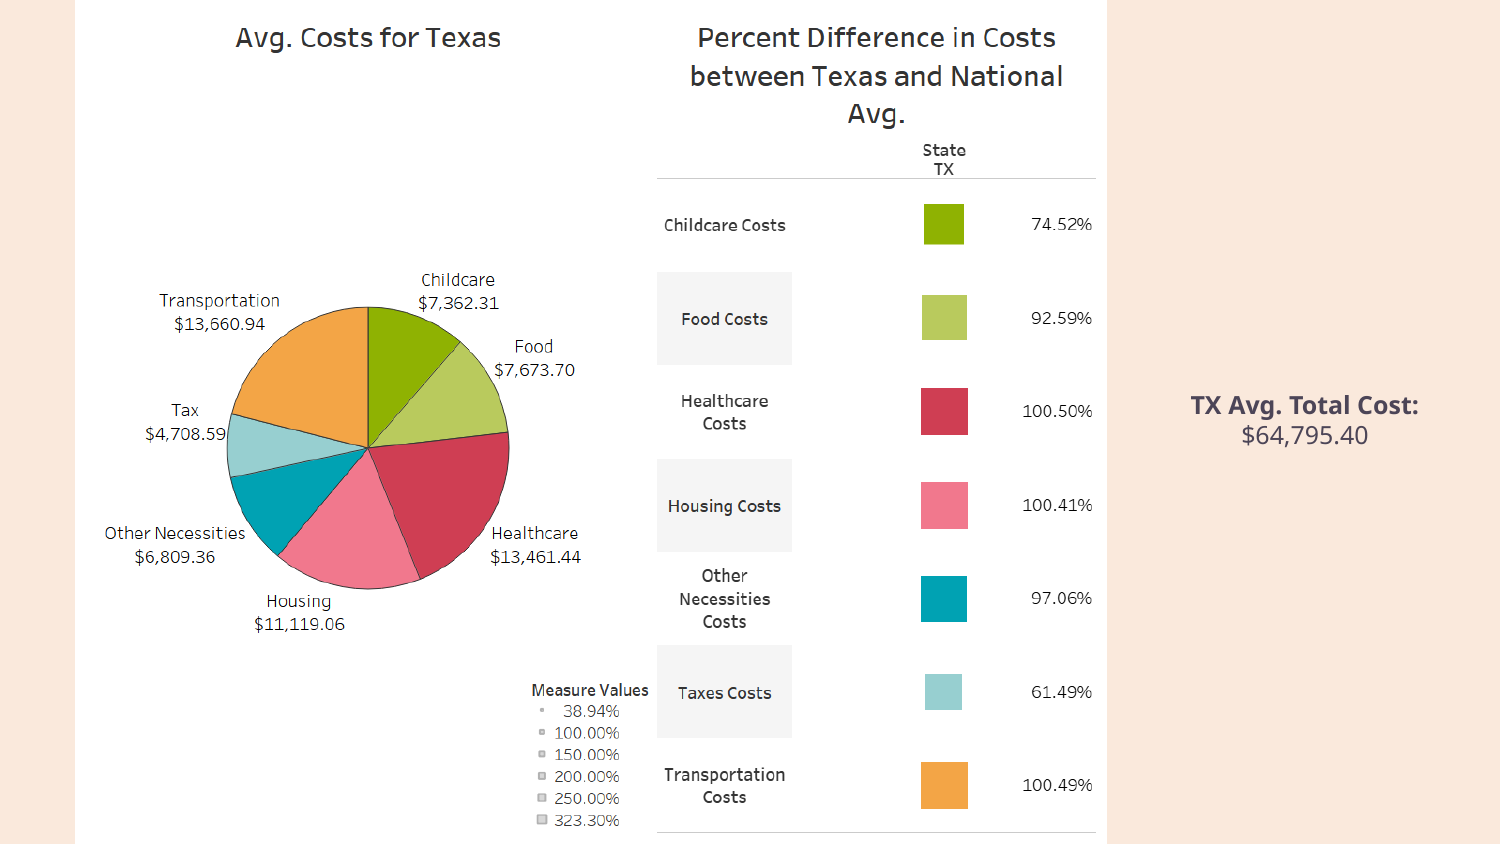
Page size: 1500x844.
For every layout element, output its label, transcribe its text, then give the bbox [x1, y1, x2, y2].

text_box TX Avg. Total Cost: $64,795.40 [1113, 374, 1500, 465]
picture [75, 0, 1108, 844]
